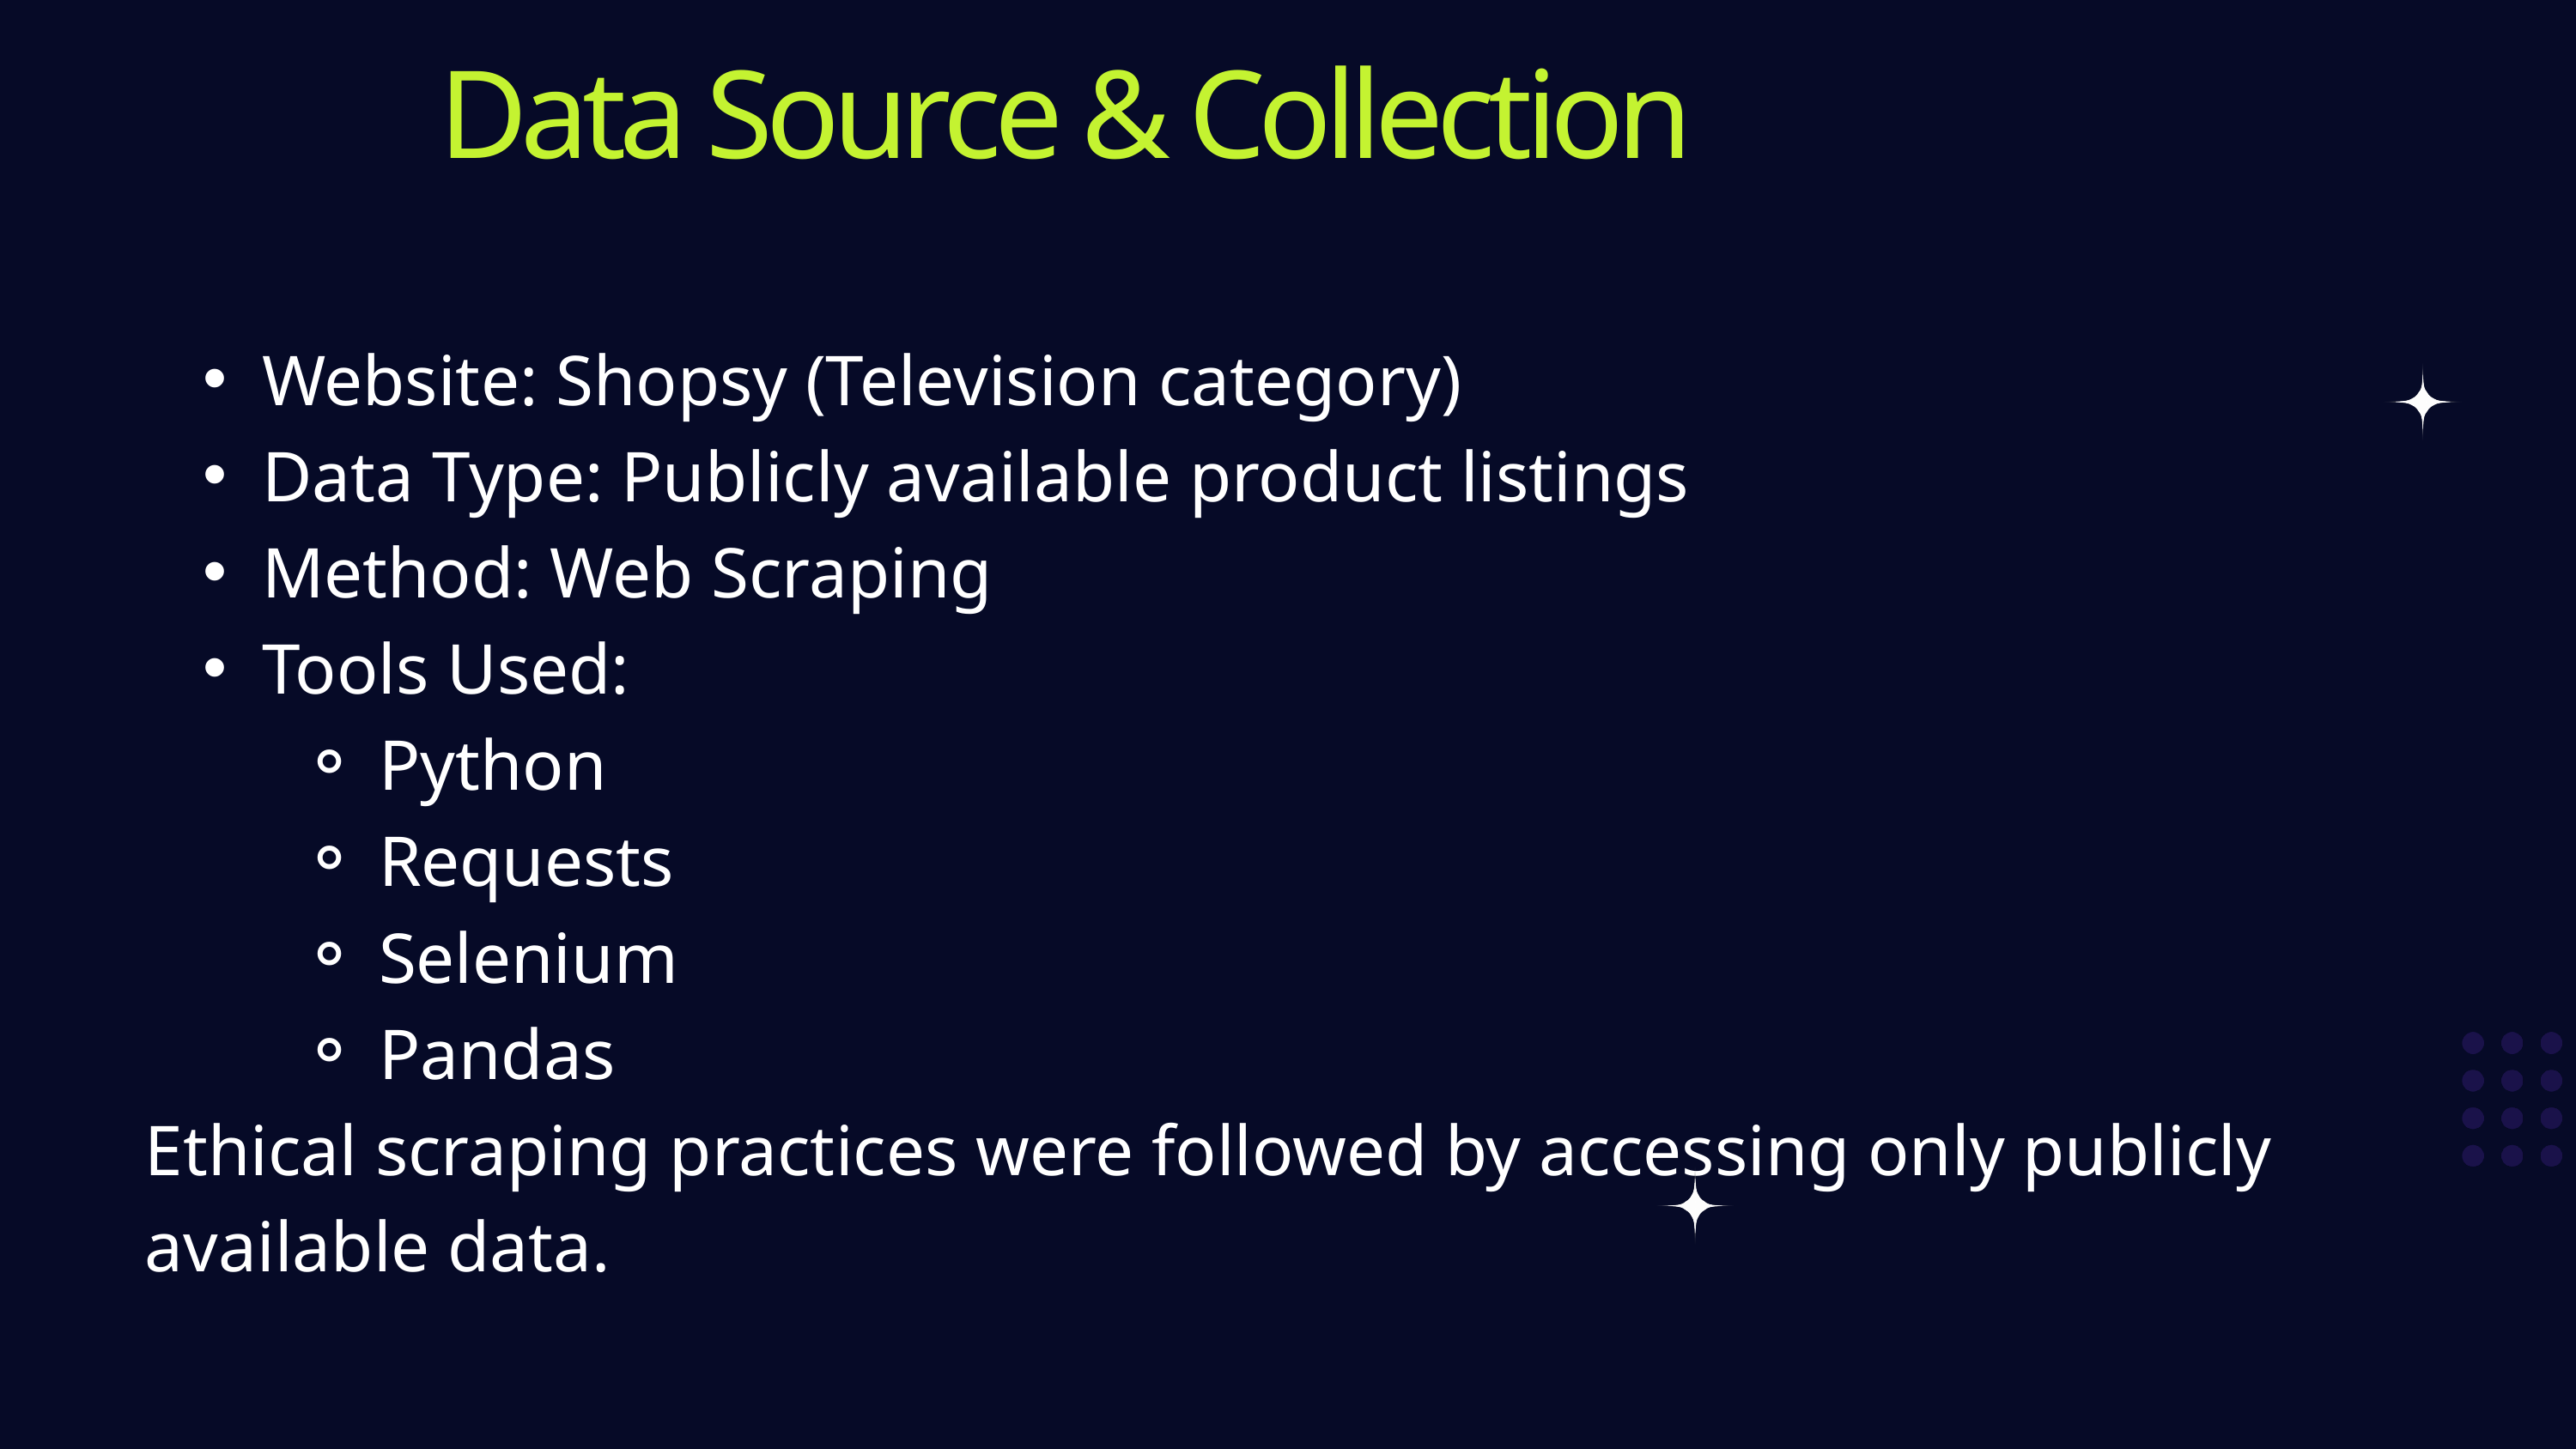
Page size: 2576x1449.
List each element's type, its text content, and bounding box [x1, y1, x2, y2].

text_box [2462, 1032, 2576, 1167]
text_box Data Source & Collection [439, 61, 1947, 305]
text_box [2383, 362, 2463, 442]
text_box [1656, 1166, 1735, 1246]
text_box Website: Shopsy (Television category) Data Type: Publicly available product listings Method: Web Scraping Tools Used: Python Requests Selenium Pandas Ethical scraping practices were followed by accessing only publicly available data. [144, 323, 2384, 1382]
